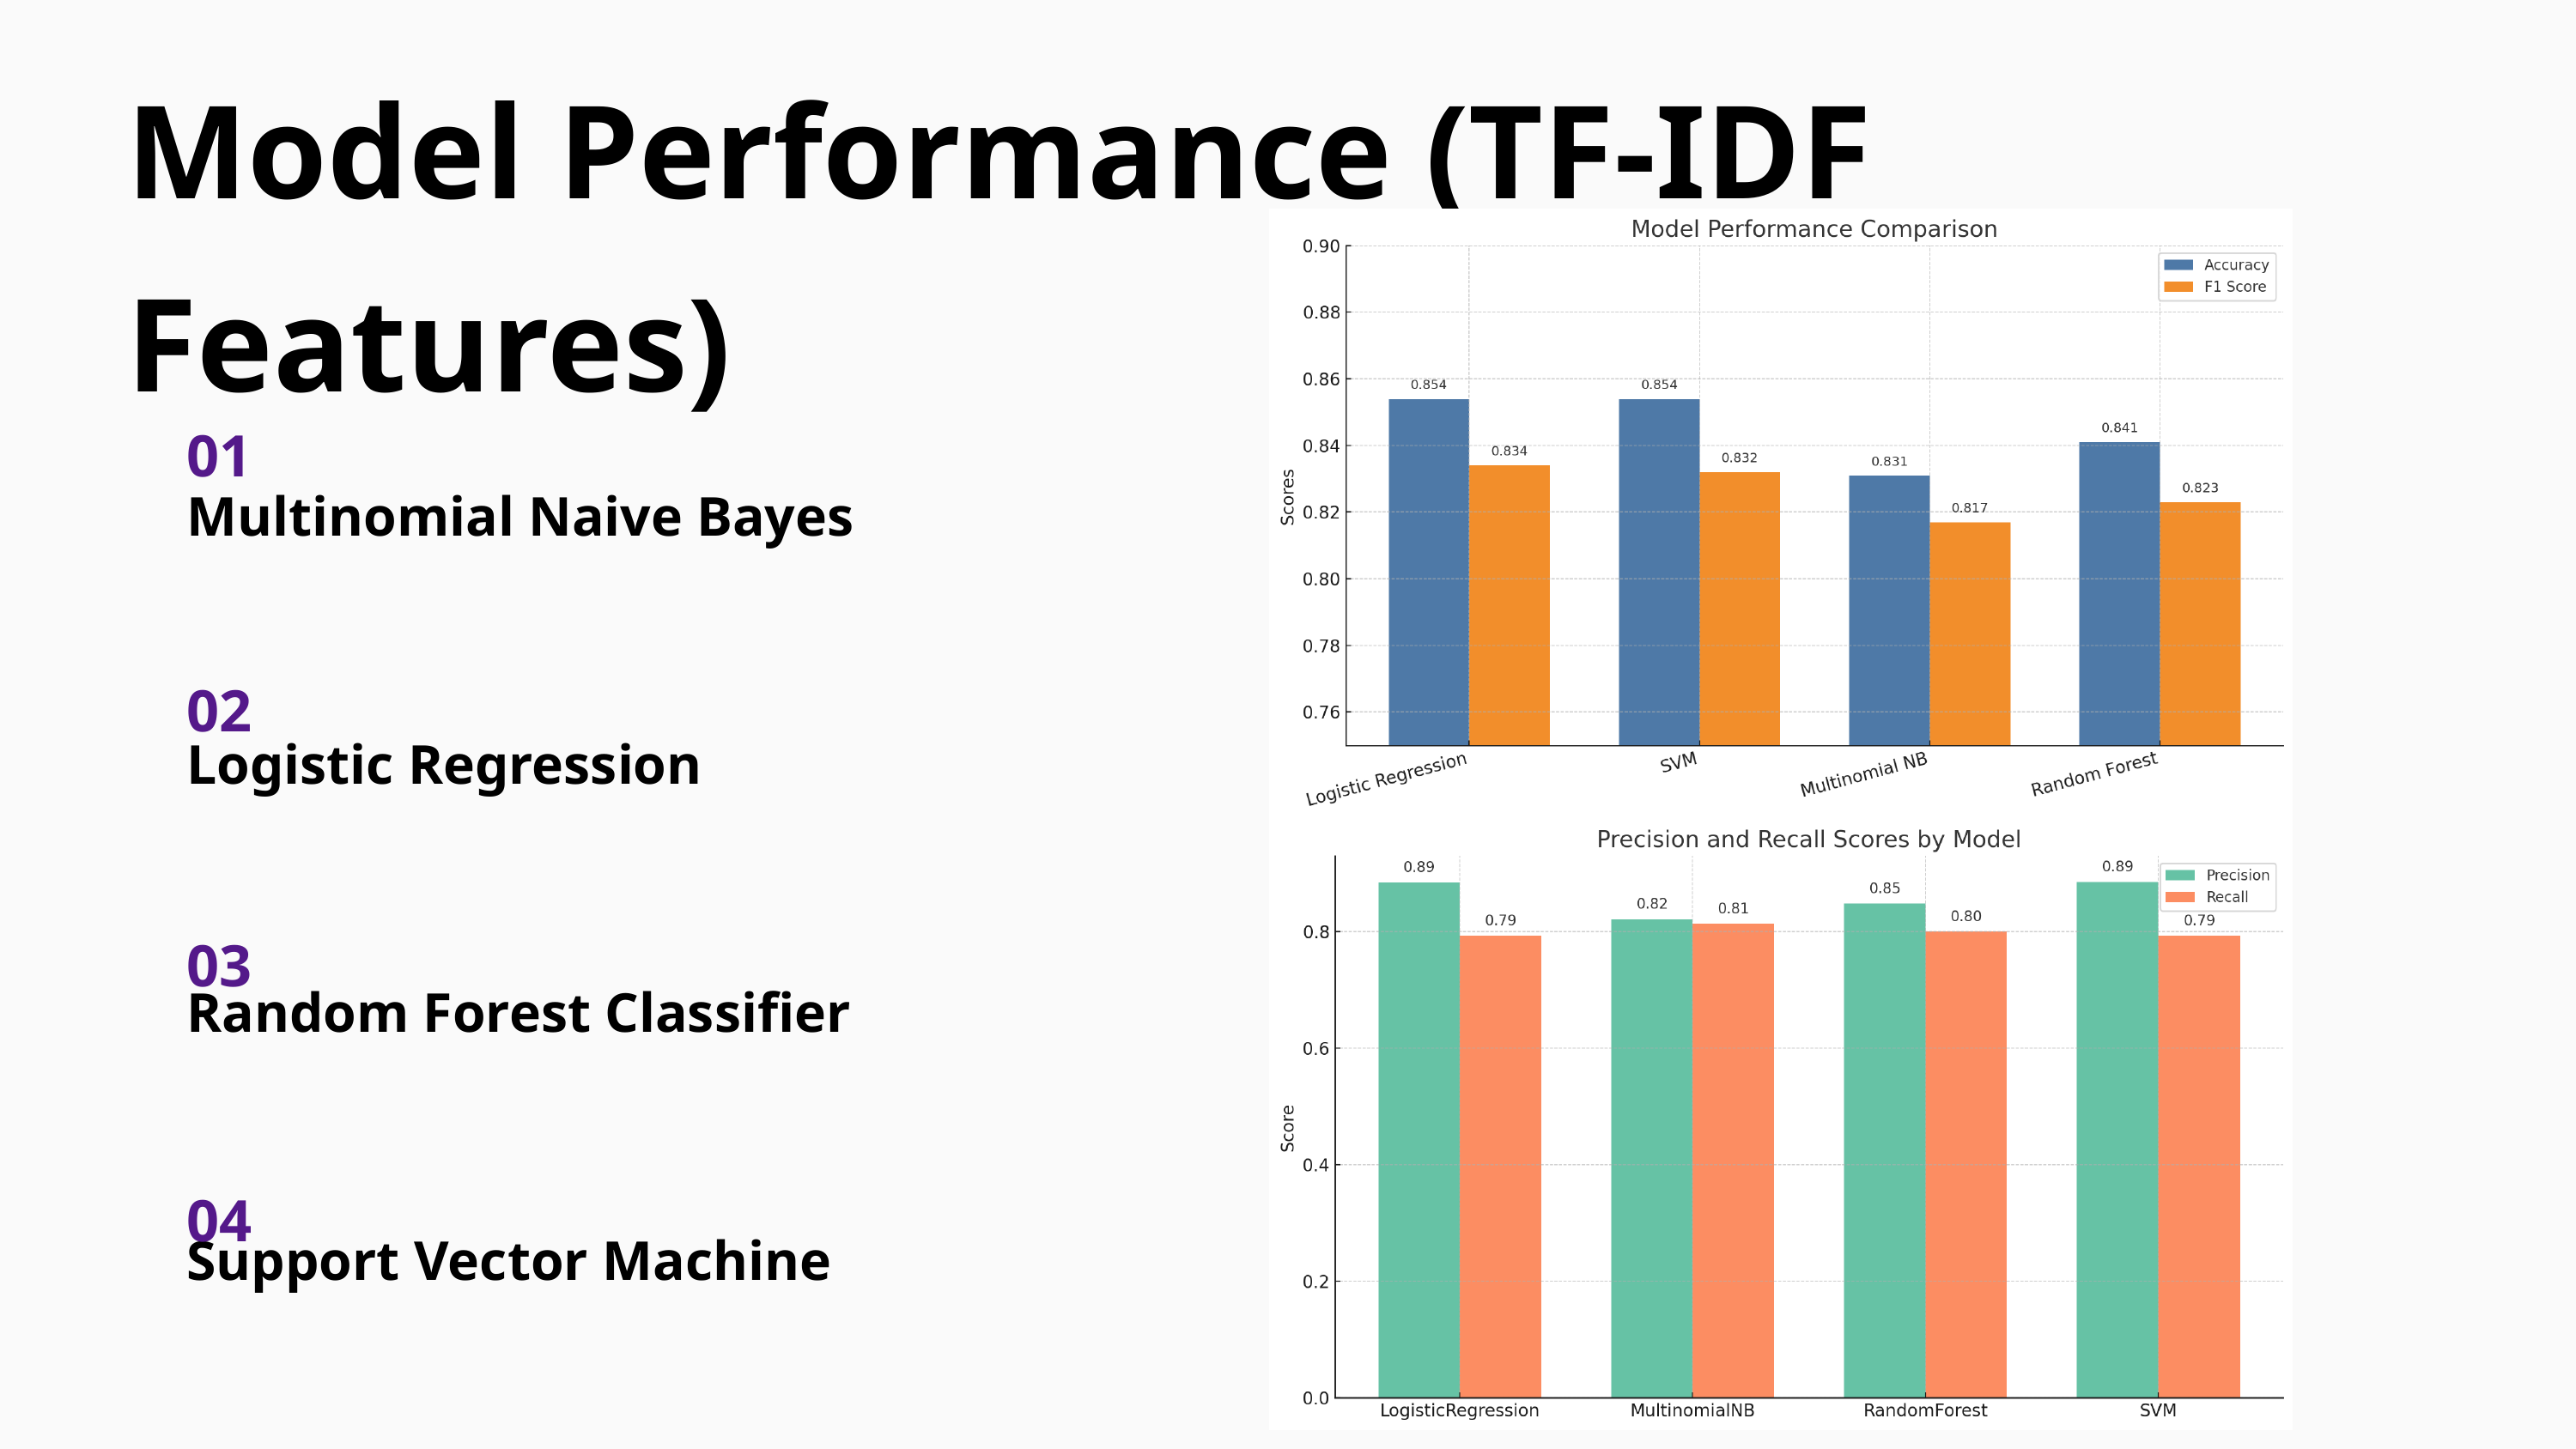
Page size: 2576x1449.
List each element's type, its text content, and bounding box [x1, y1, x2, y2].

text_box 03 [186, 847, 1114, 998]
text_box Logistic Regression [186, 743, 1114, 796]
text_box 02 [186, 611, 1114, 743]
text_box Random Forest Classifier [186, 998, 1114, 1044]
text_box Model Performance (TF-IDF Features) [126, 31, 2483, 611]
text_box 04 [186, 1103, 1229, 1254]
text_box Support Vector Machine [186, 1254, 1229, 1292]
picture [1269, 209, 2293, 1430]
